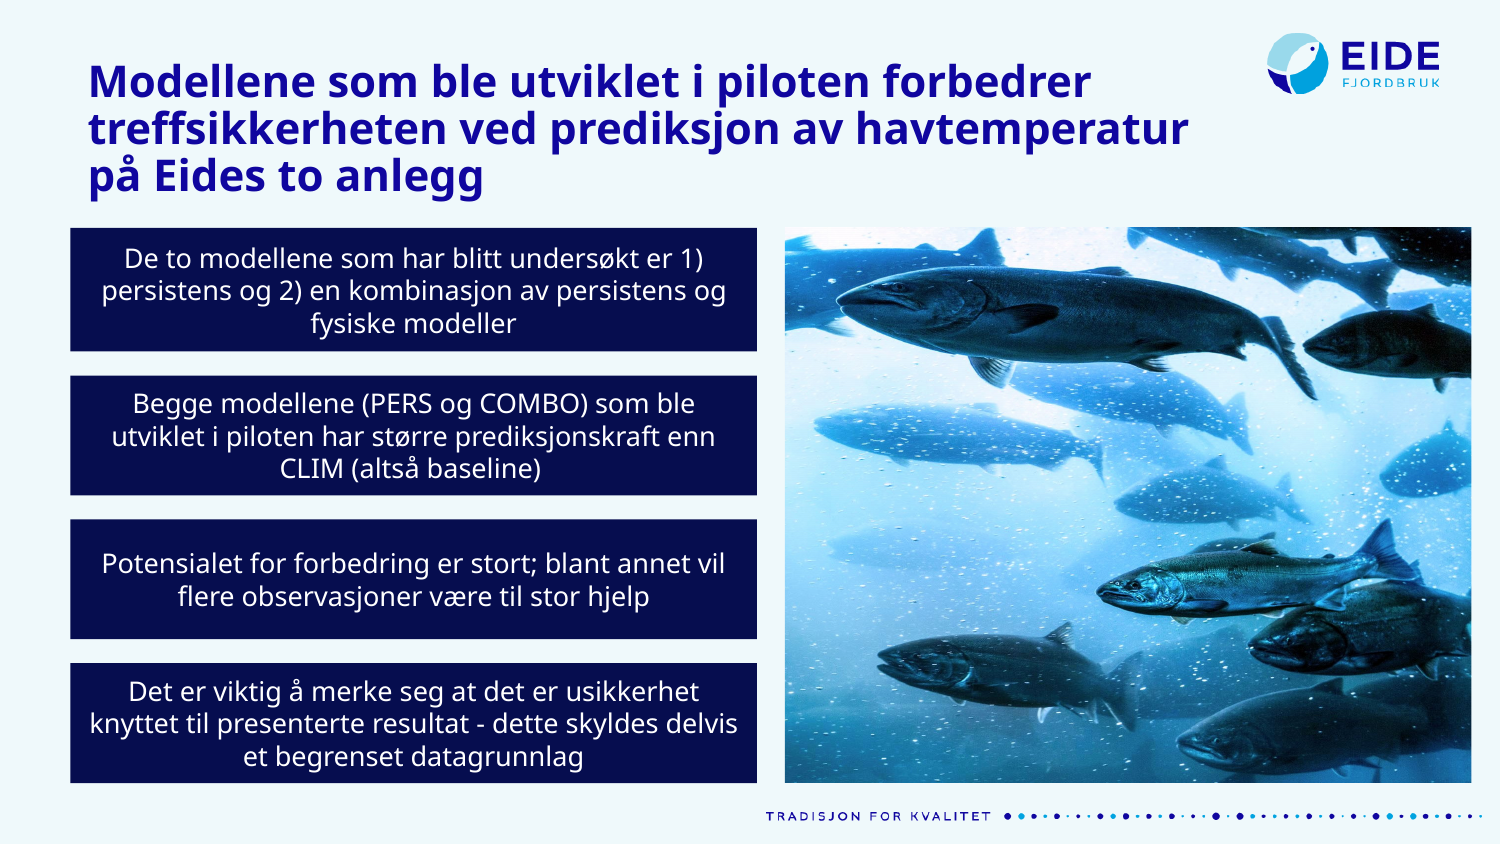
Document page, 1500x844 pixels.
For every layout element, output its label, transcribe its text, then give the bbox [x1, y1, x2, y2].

picture [1249, 15, 1472, 113]
title Modellene som ble utviklet i piloten forbedrer treffsikkerheten ved prediksjon av havtemperatur på Eides to anlegg [76, 53, 1266, 153]
picture [1466, 622, 1472, 640]
text_box Potensialet for forbedring er stort; blant annet vil flere observasjoner være til stor hjelp [70, 519, 757, 640]
text_box De to modellene som har blitt undersøkt er 1) persistens og 2) en kombinasjon av persistens og fysiske modeller [70, 227, 757, 352]
picture [784, 227, 1472, 784]
picture [749, 792, 1493, 841]
text_box Begge modellene (PERS og COMBO) som ble utviklet i piloten har større prediksjonskraft enn CLIM (altså baseline) [70, 375, 757, 496]
text_box Det er viktig å merke seg at det er usikkerhet knyttet til presenterte resultat - dette skyldes delvis et begrenset datagrunnlag [70, 663, 757, 784]
